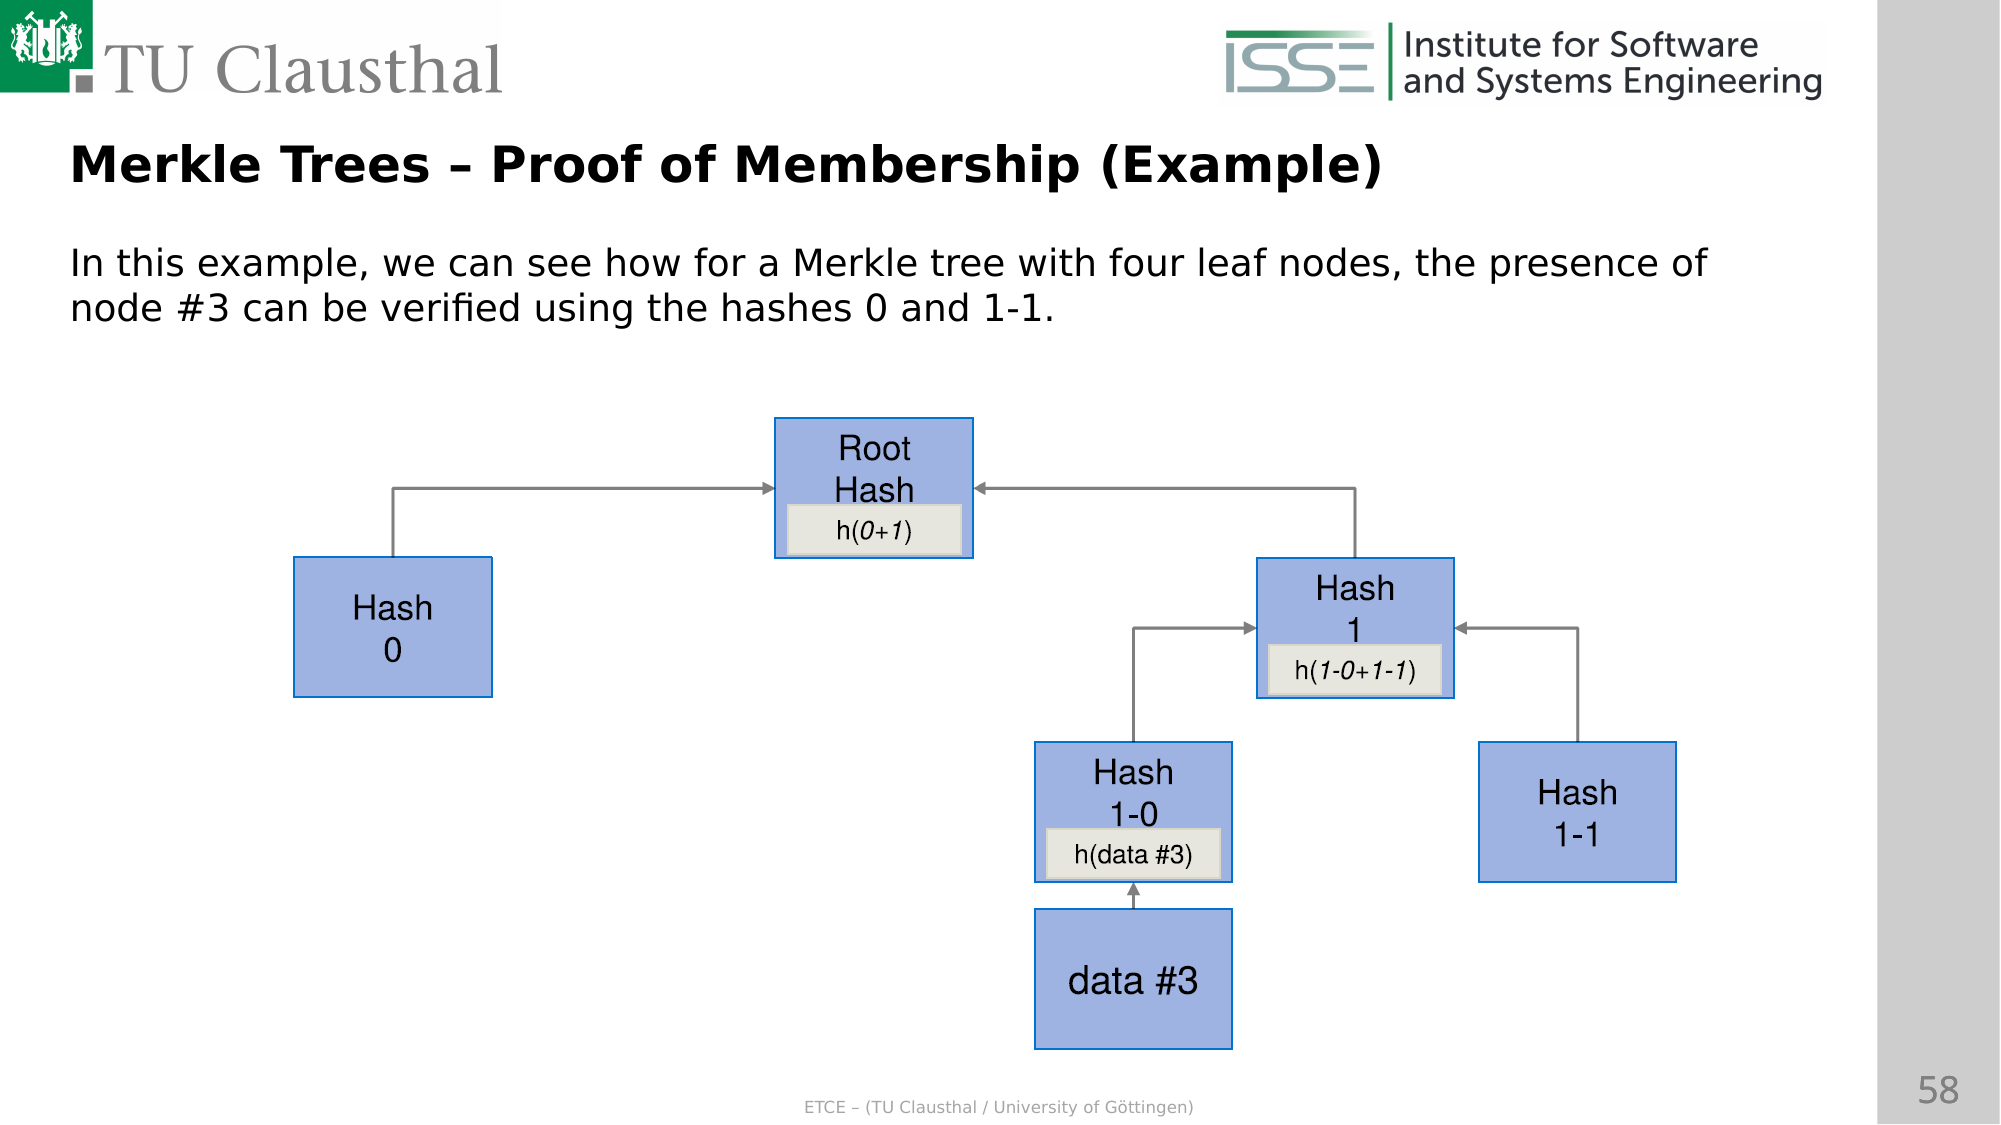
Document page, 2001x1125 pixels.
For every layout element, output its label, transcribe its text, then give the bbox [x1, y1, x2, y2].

picture [0, 0, 502, 93]
picture [1218, 22, 1827, 107]
text_box Merkle Trees – Proof of Membership (Example) [55, 125, 1819, 208]
picture [269, 374, 1688, 1080]
text_box In this example, we can see how for a Merkle tree with four leaf nodes, the presence of node #3 can be verified using the hashes 0 and 1-1. [55, 208, 1819, 1035]
